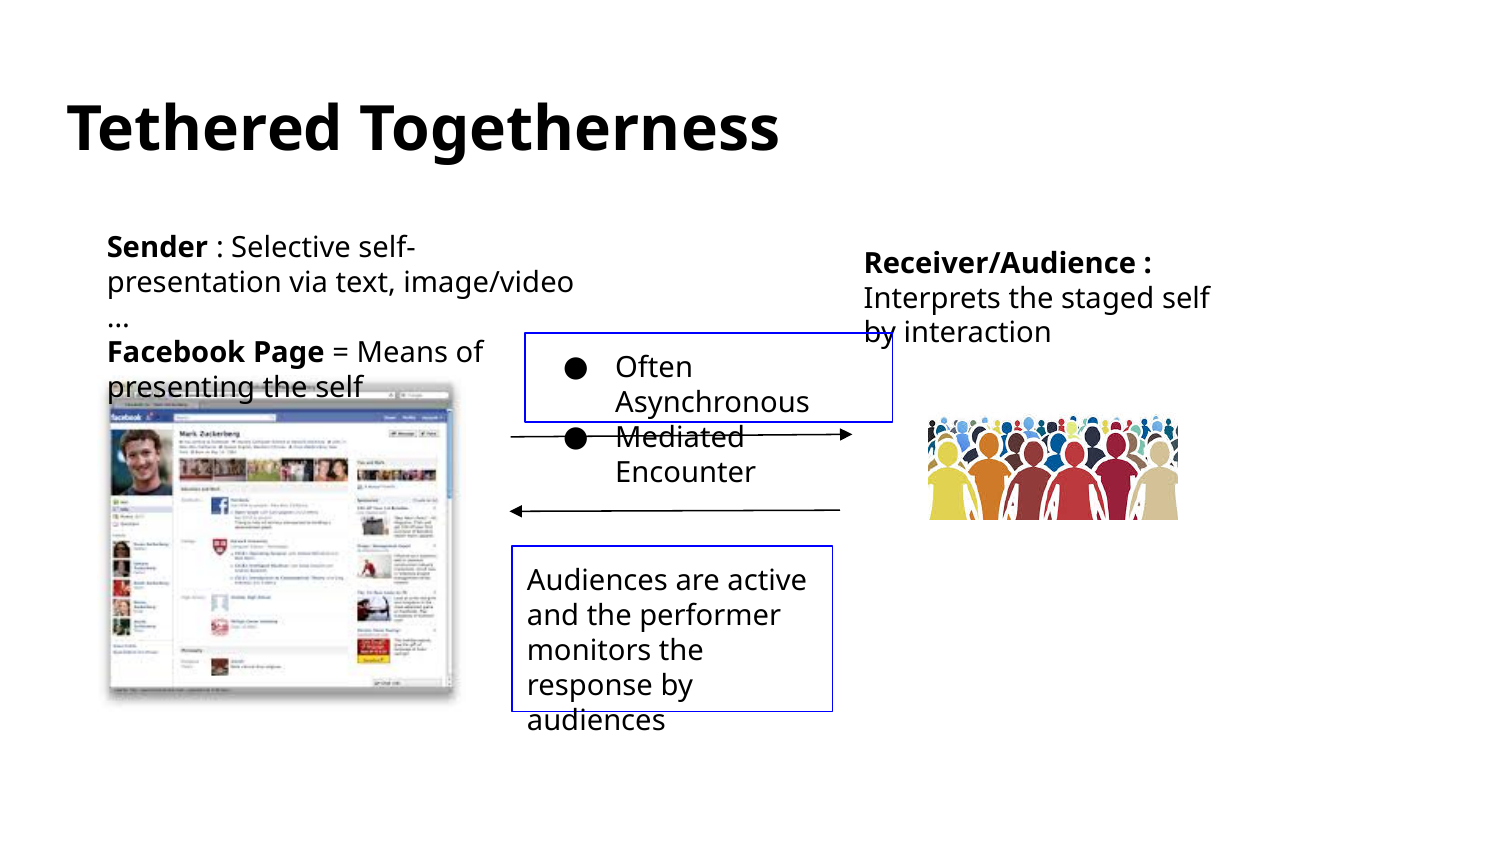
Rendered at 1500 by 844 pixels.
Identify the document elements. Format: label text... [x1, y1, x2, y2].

text_box Often Asynchronous Mediated Encounter [525, 333, 893, 422]
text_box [510, 434, 853, 438]
title Tethered Togetherness [51, 72, 1449, 176]
picture [928, 353, 1178, 520]
text_box Receiver/Audience : Interprets the staged self by interaction [848, 228, 1258, 332]
list [51, 189, 1449, 750]
text_box Audiences are active and the performer monitors the response by audiences [511, 546, 833, 712]
picture [97, 375, 466, 713]
text_box Sender : Selective self-presentation via text, image/video … Facebook Page = Means of presenting the self [91, 213, 592, 288]
